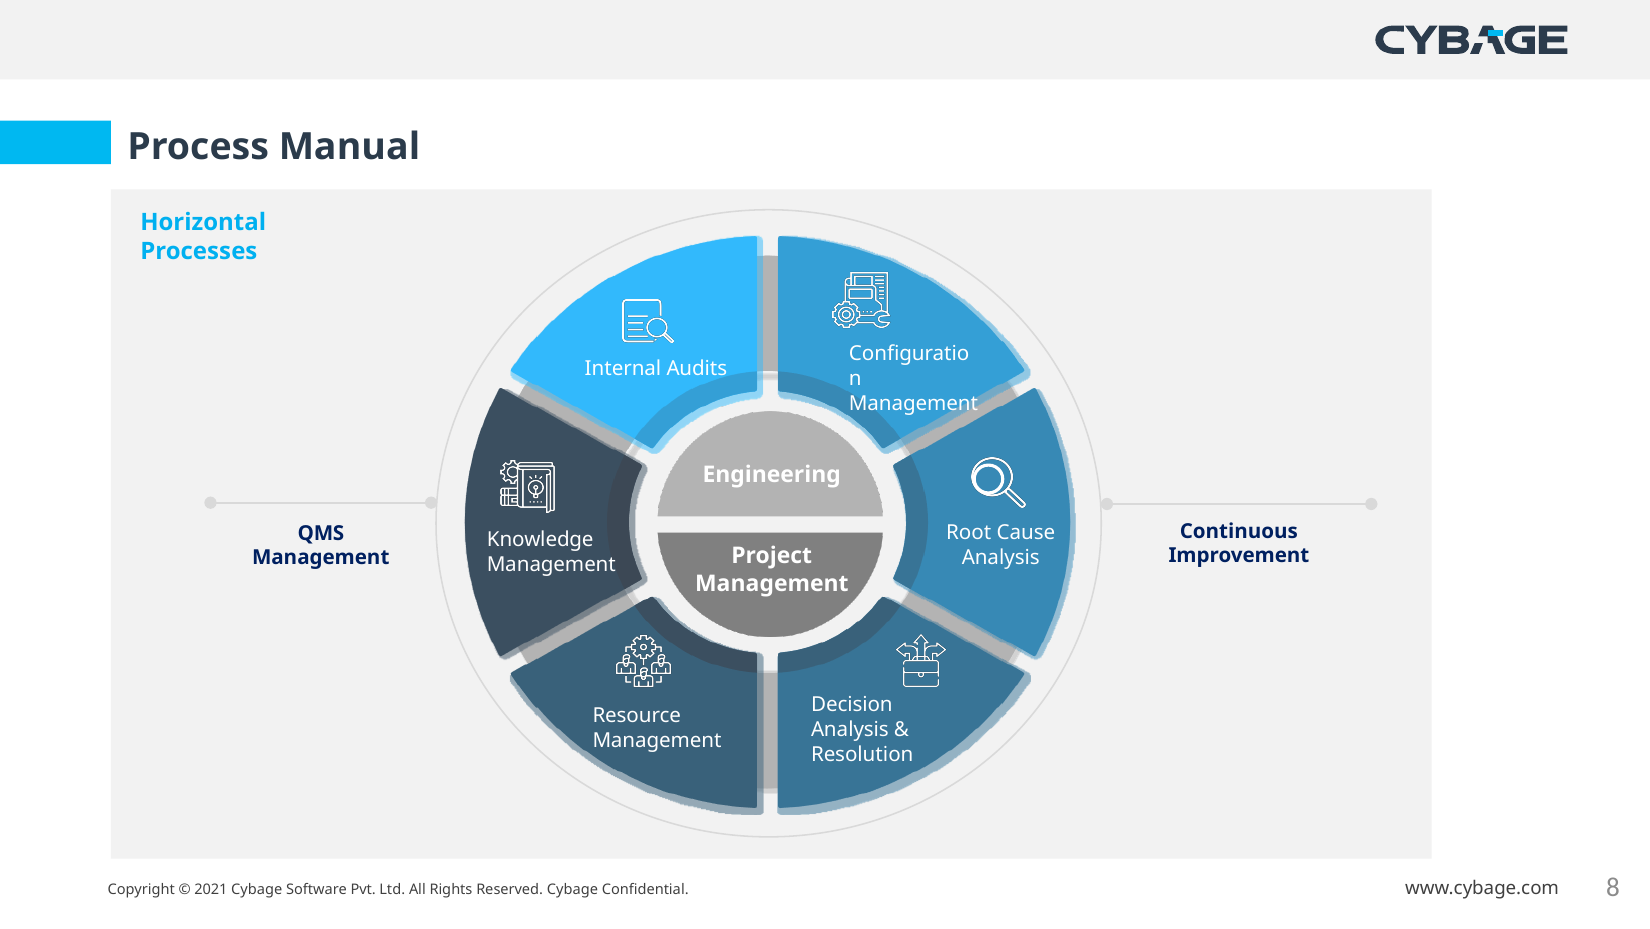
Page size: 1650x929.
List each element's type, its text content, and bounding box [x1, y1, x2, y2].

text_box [210, 502, 432, 578]
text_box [1106, 503, 1372, 576]
text_box [0, 118, 110, 166]
slide_number 8 [1567, 860, 1637, 910]
text_box Process Manual [110, 114, 1288, 190]
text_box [435, 209, 1102, 838]
text_box Horizontal Processes [125, 199, 396, 272]
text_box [656, 411, 883, 638]
text_box [109, 187, 1434, 861]
